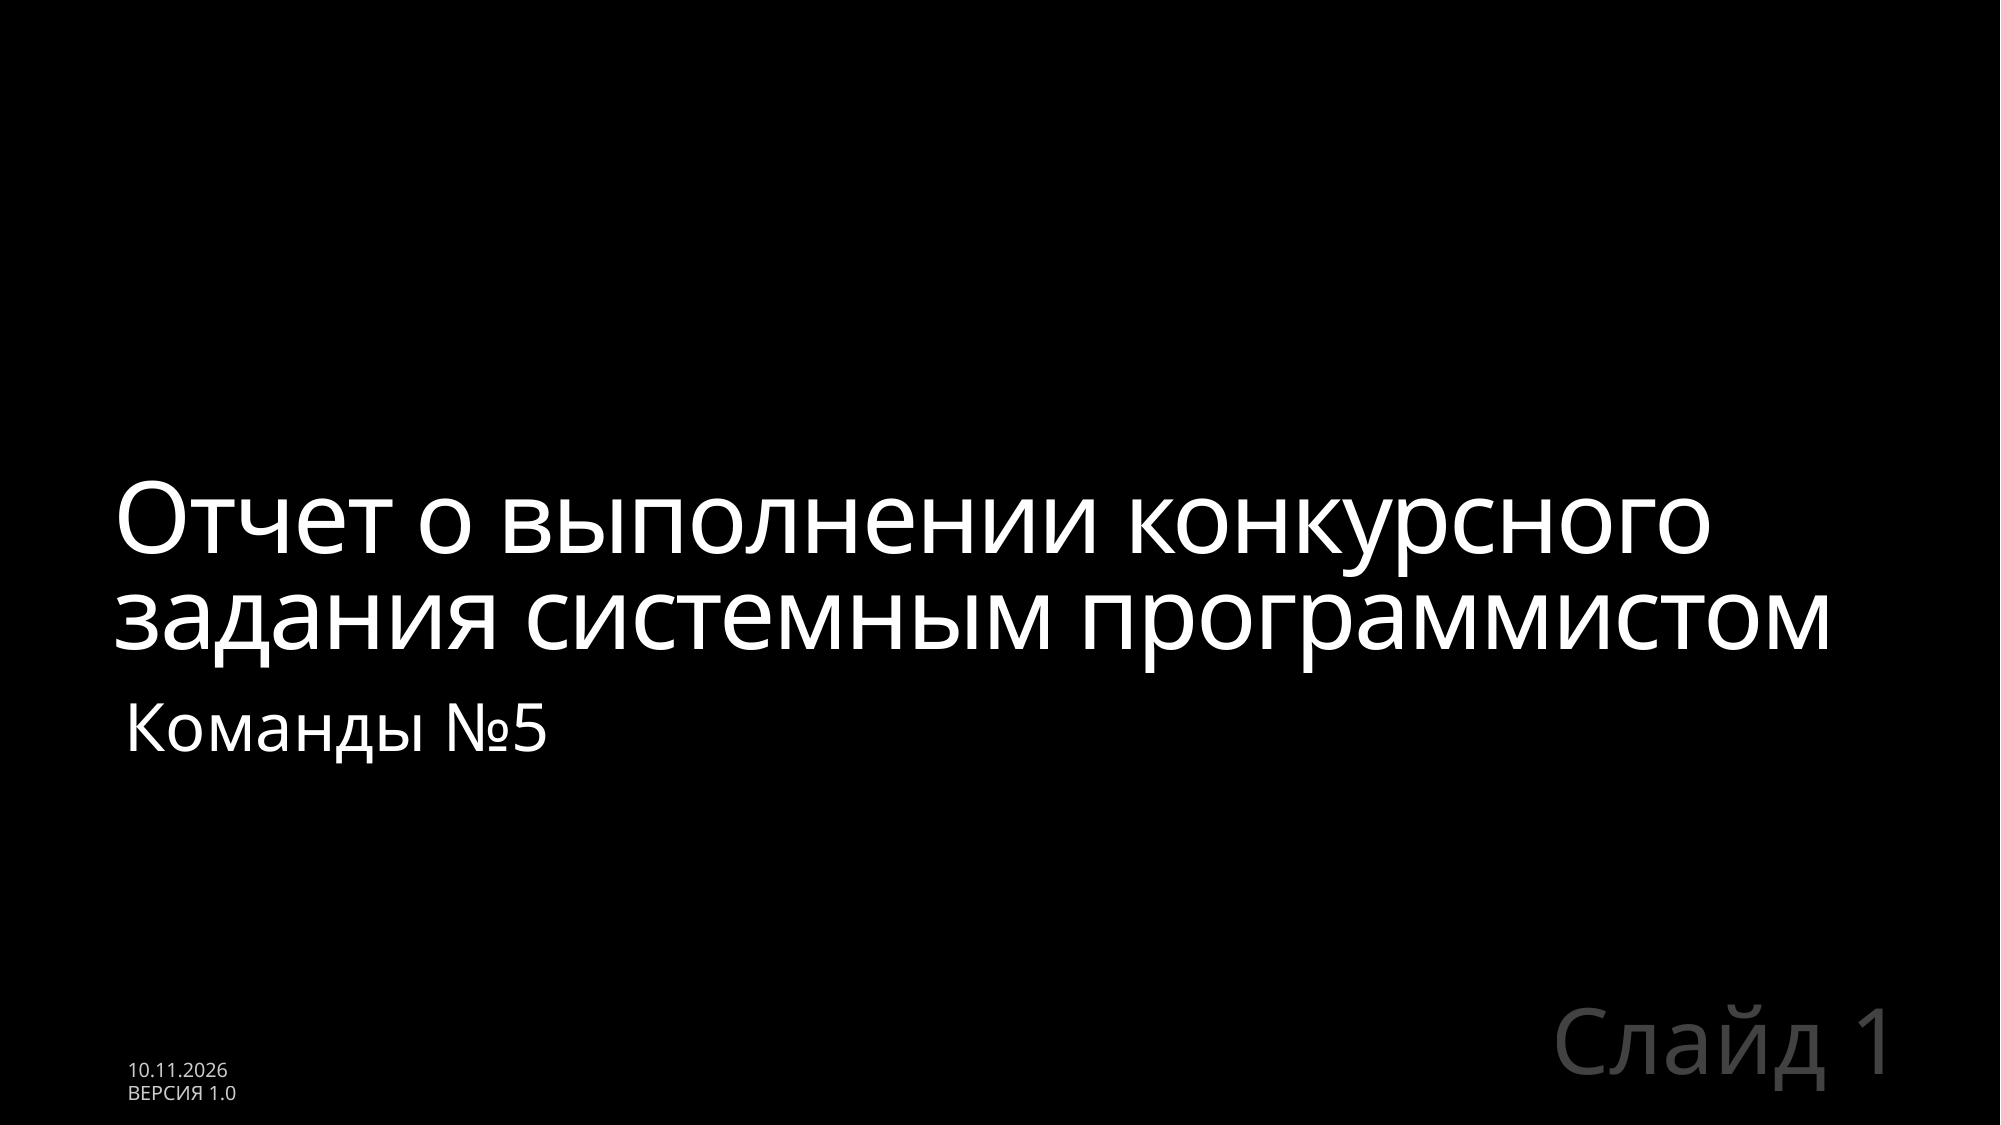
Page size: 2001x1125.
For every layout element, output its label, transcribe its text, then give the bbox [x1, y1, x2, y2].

title Отчет о выполнении конкурсного задания системным программистом [98, 126, 1868, 677]
footer Версия 1.0 [112, 1075, 938, 1113]
slide_number Слайд 1 [1437, 885, 1918, 1116]
subtitle Команды №5 [109, 690, 1624, 961]
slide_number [112, 1051, 788, 1075]
